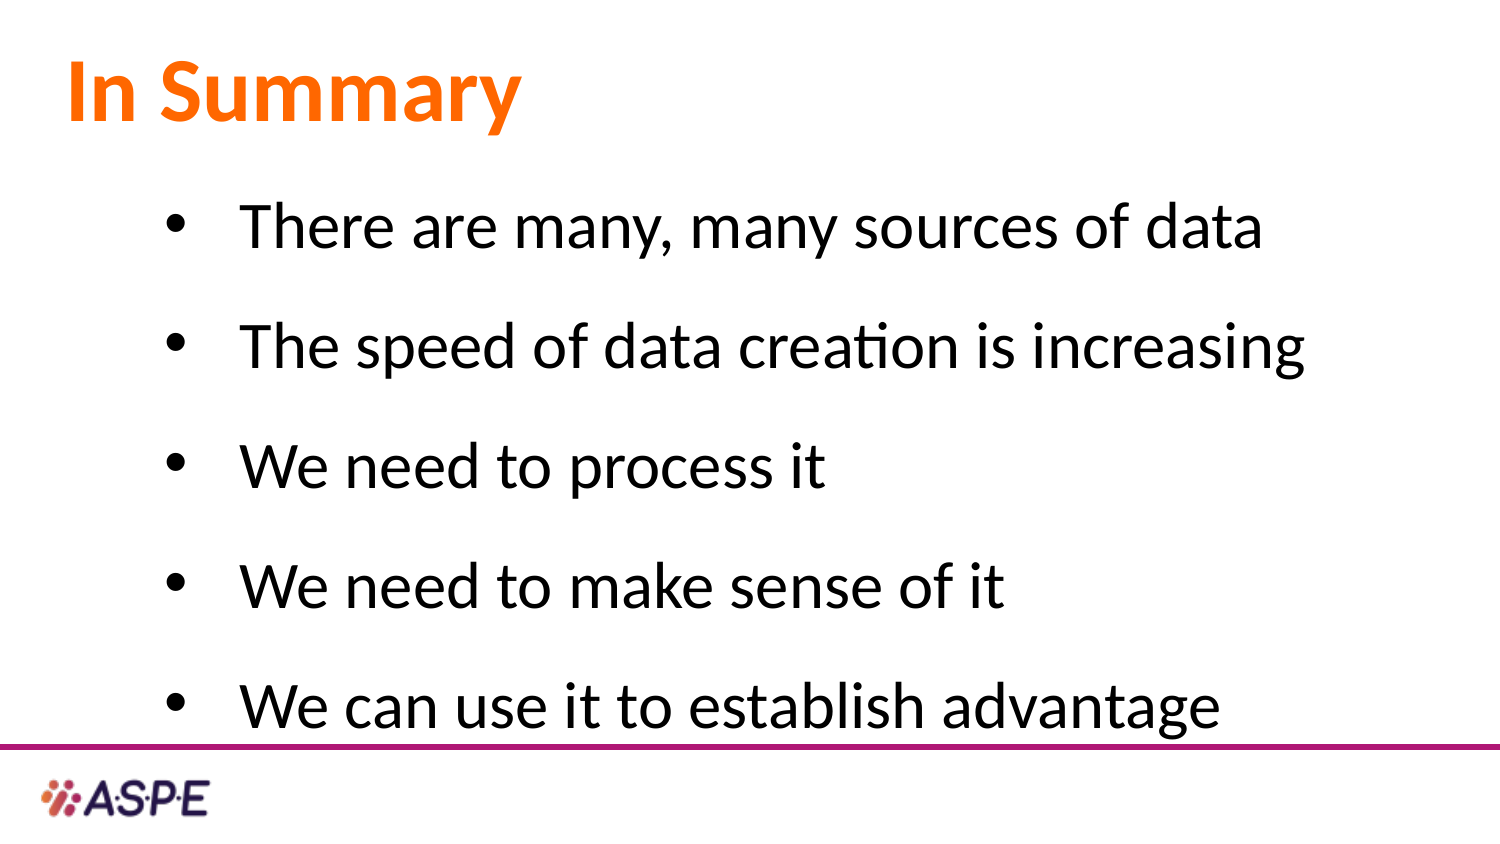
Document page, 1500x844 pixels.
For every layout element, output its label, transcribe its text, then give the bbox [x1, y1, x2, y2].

text_box There are many, many sources of data The speed of data creation is increasing We need to process it We need to make sense of it We can use it to establish advantage [74, 133, 1376, 750]
title In Summary [50, 13, 1319, 170]
picture [37, 776, 213, 822]
